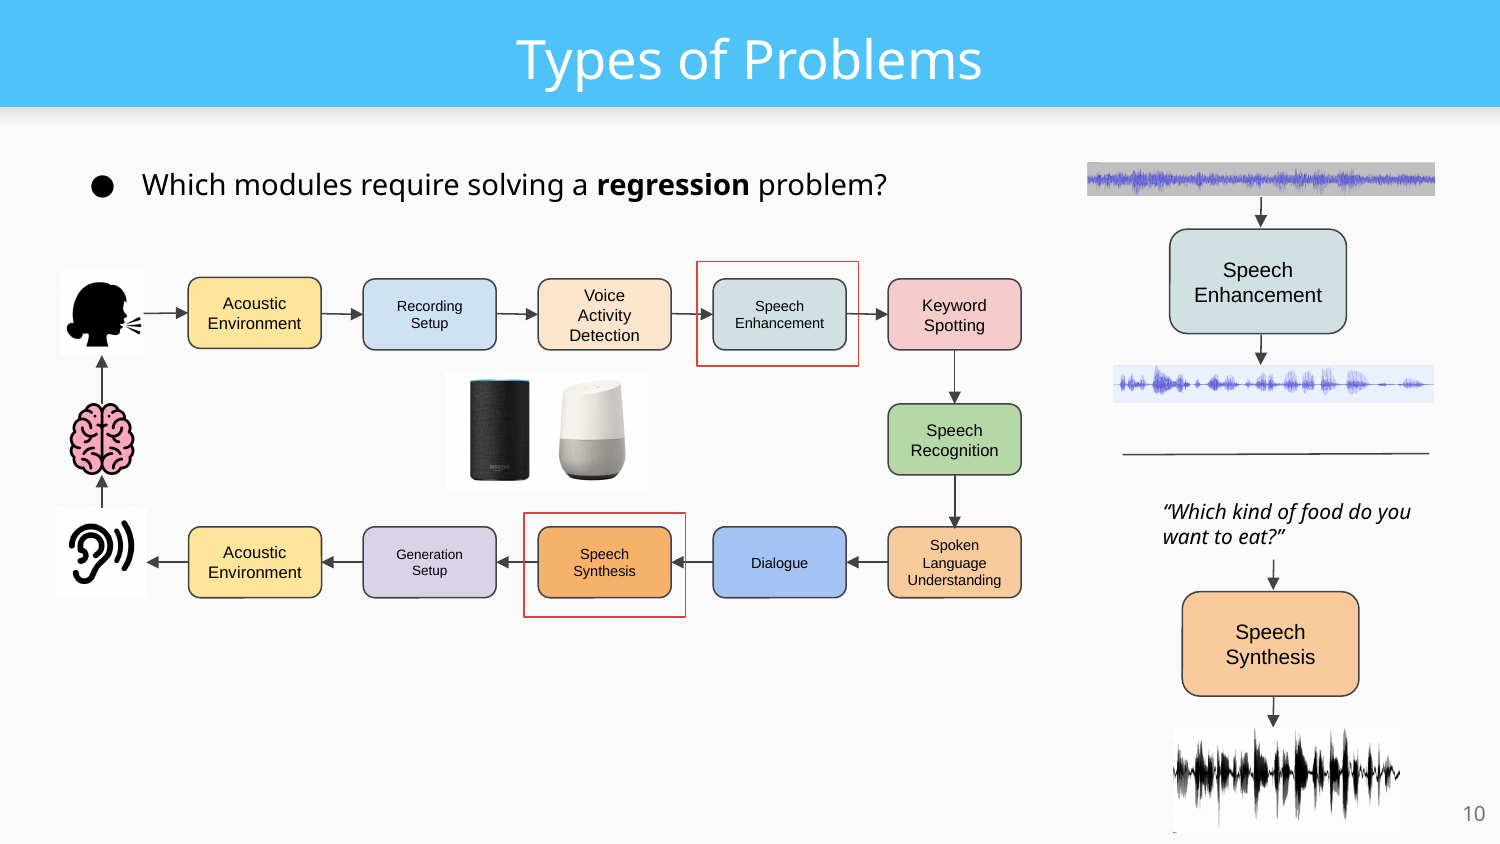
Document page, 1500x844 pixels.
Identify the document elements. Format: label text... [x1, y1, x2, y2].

text_box Recording Setup [363, 278, 497, 350]
picture [59, 271, 144, 356]
slide_number ‹#› [1410, 782, 1500, 844]
text_box [697, 261, 859, 366]
picture [1113, 365, 1434, 404]
slide_number ‹#› [697, 315, 713, 322]
picture [444, 373, 648, 490]
title Types of Problems [16, 8, 1485, 107]
text_box Keyword Spotting [888, 278, 1022, 350]
text_box Speech Enhancement [1169, 229, 1347, 334]
picture [66, 403, 138, 476]
picture [56, 507, 148, 598]
text_box Which modules require solving a regression problem? [51, 150, 955, 216]
text_box Spoken Language Understanding [888, 526, 1022, 598]
text_box Acoustic Environment [188, 526, 322, 598]
text_box Speech Synthesis [1182, 591, 1359, 697]
picture [1173, 728, 1400, 834]
text_box Dialogue [713, 526, 847, 598]
text_box Voice Activity Detection [538, 278, 672, 350]
text_box [523, 512, 686, 618]
text_box “Which kind of food do you want to eat?” [1147, 483, 1468, 564]
text_box Generation Setup [363, 526, 497, 598]
text_box Speech Recognition [888, 403, 1022, 475]
text_box Acoustic Environment [188, 277, 322, 349]
slide_number ‹#› [846, 315, 859, 322]
picture [1087, 162, 1435, 196]
